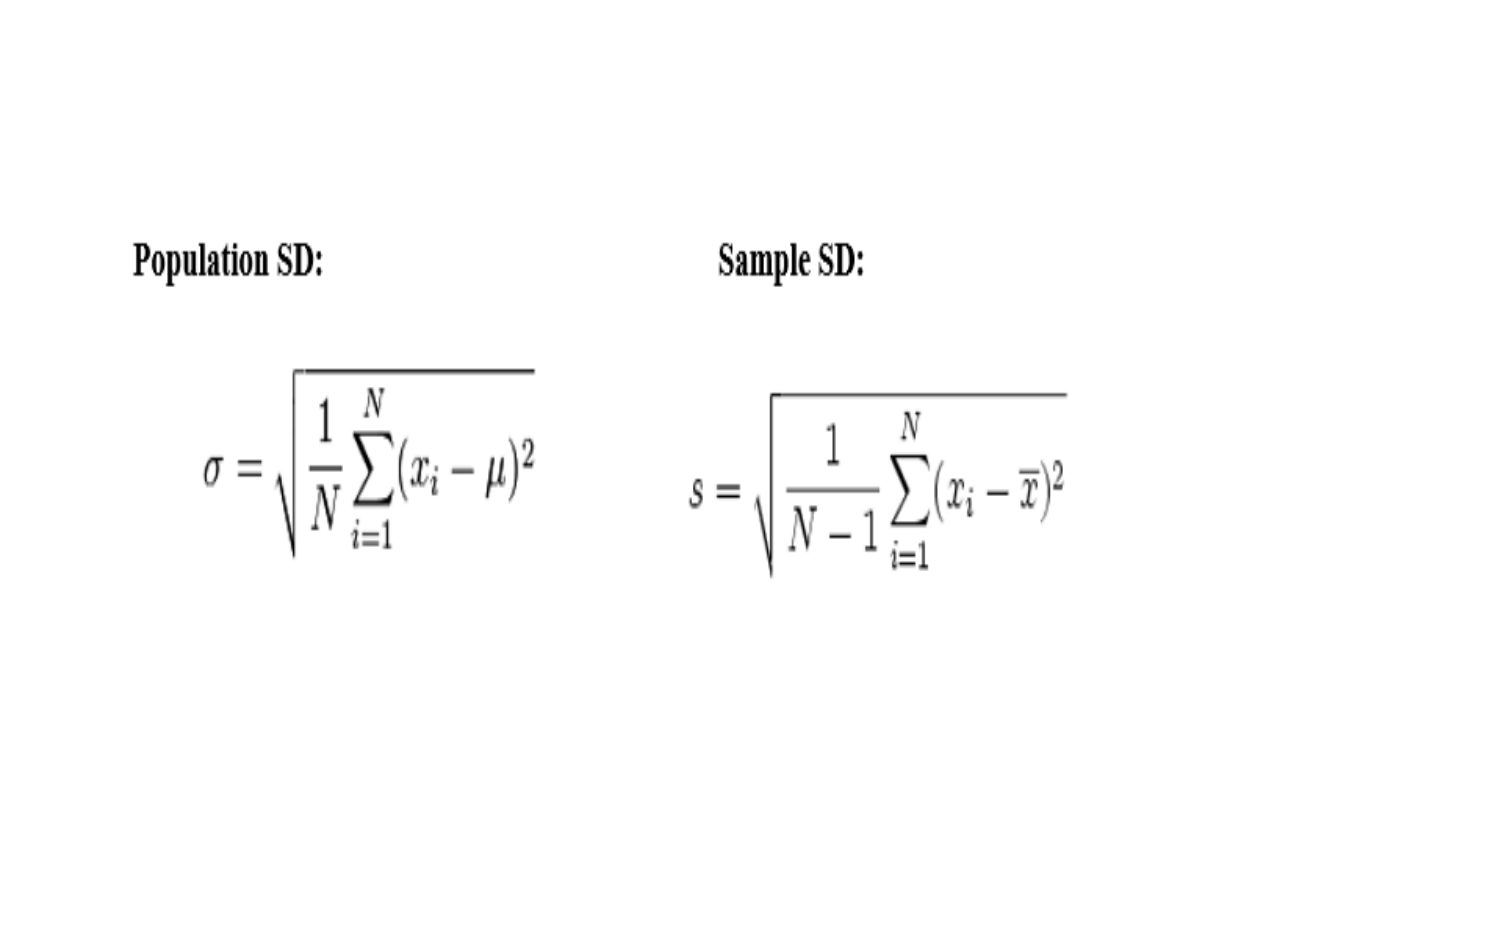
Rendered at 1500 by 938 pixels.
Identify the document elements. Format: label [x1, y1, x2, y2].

picture [41, 212, 1138, 713]
